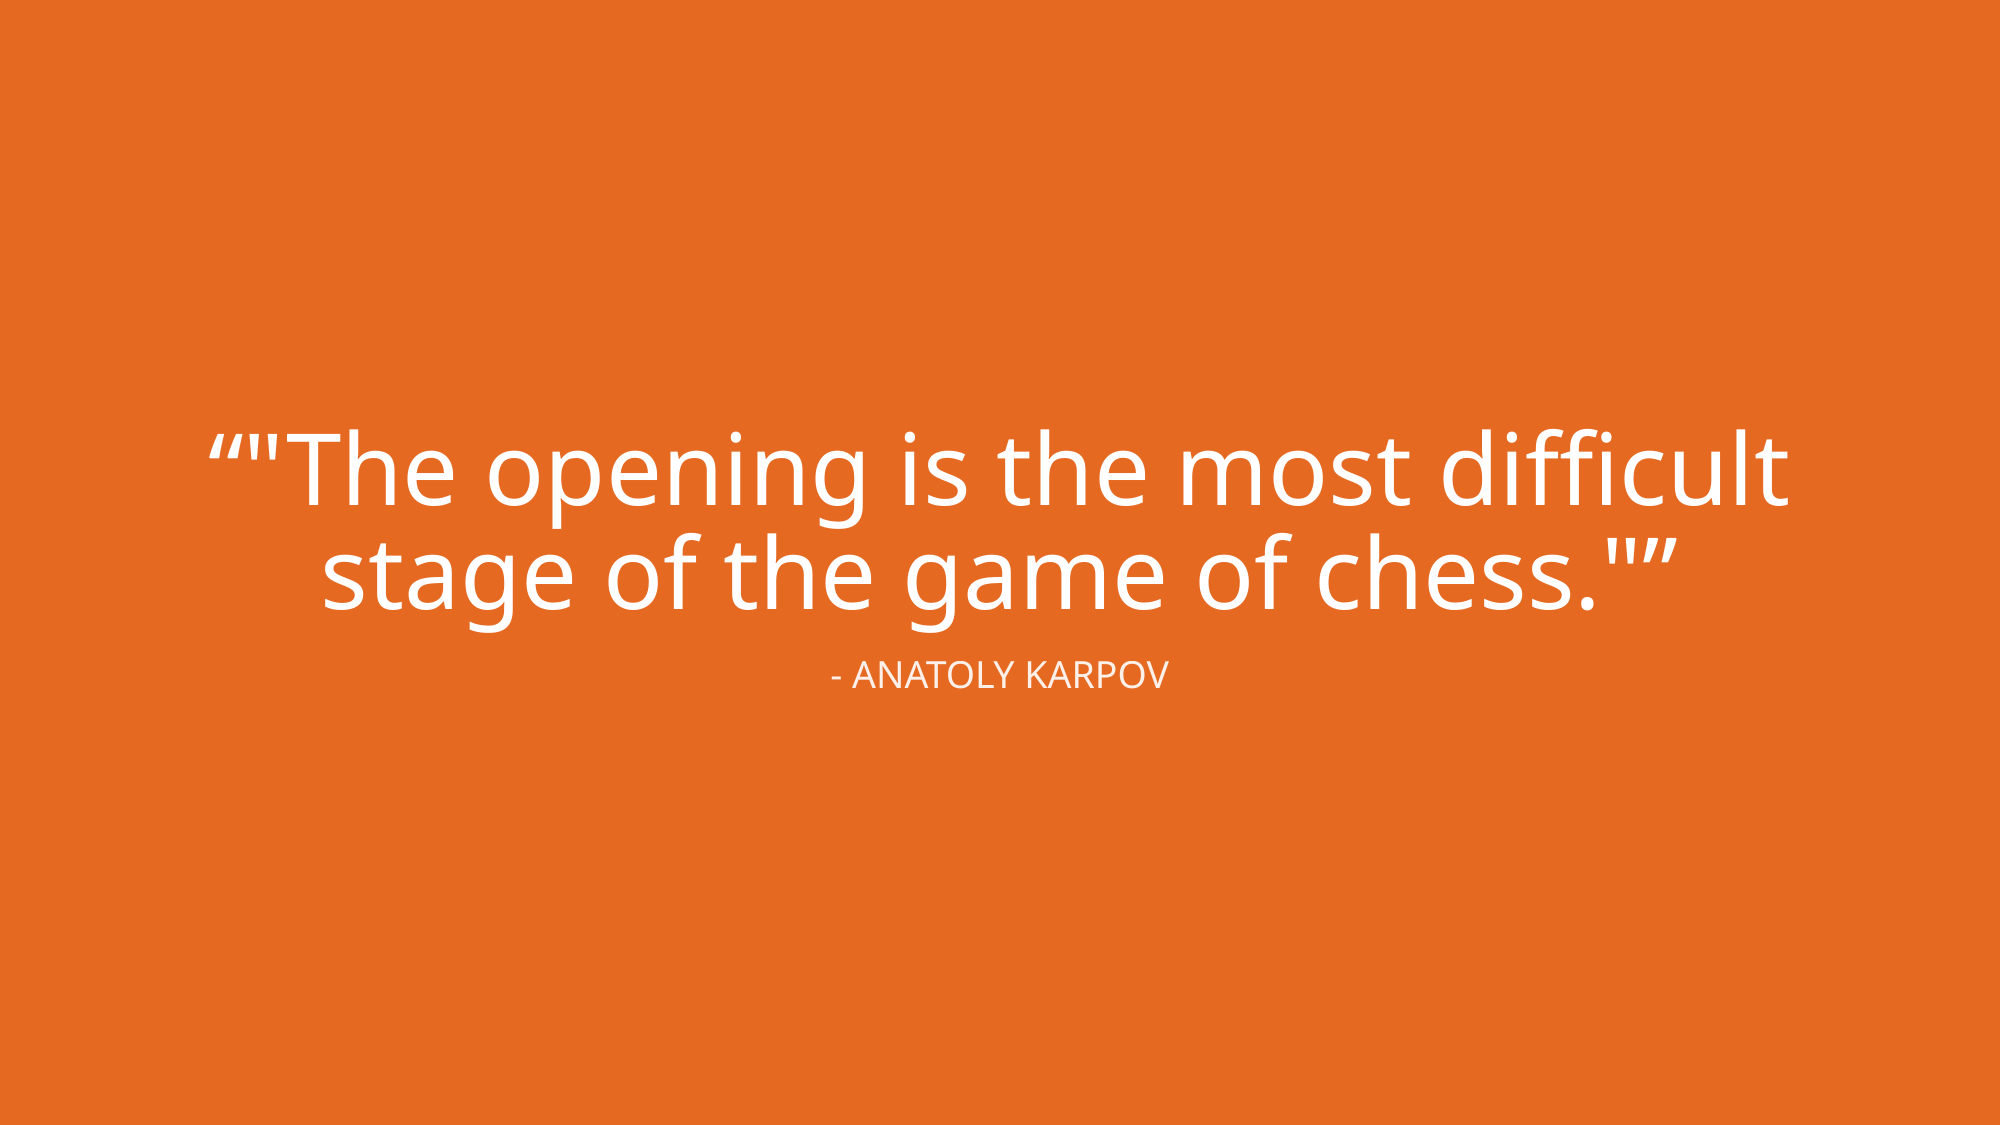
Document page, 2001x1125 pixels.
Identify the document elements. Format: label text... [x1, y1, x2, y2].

text_box - ANATOLY KARPOV [71, 648, 1928, 696]
text_box “"The opening is the most difficult stage of the game of chess."” [71, 420, 1928, 630]
